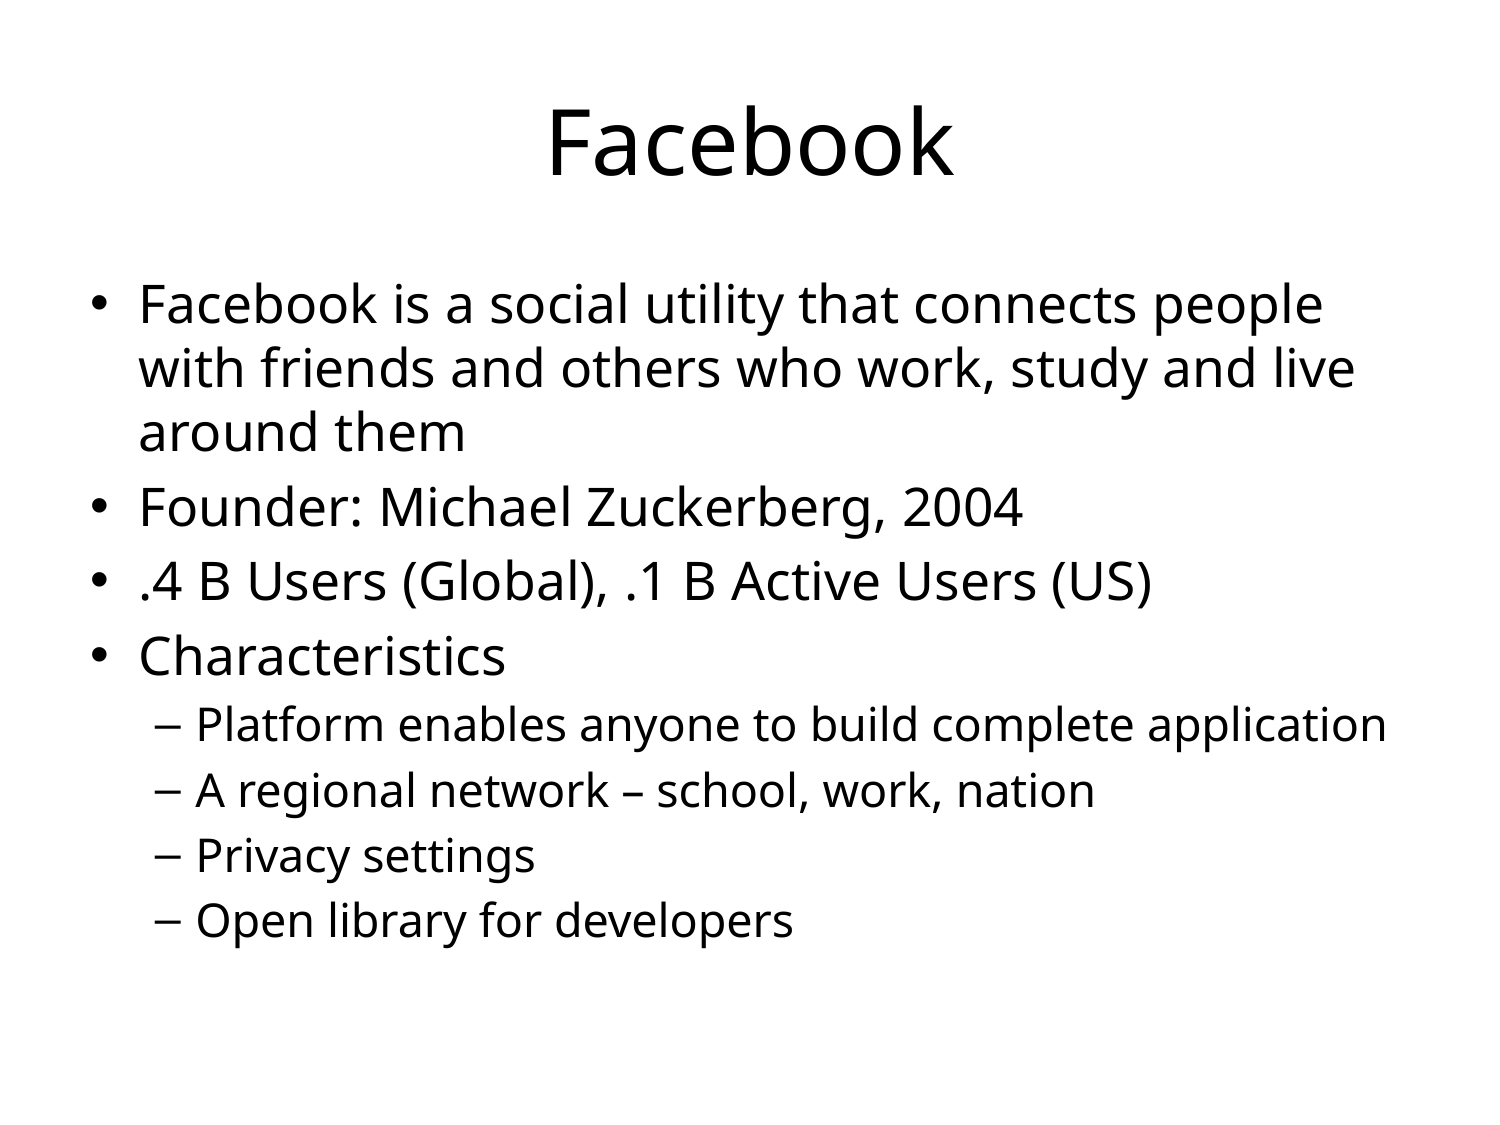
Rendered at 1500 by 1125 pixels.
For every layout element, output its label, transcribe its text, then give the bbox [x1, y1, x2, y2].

title Facebook [75, 45, 1425, 233]
list Facebook is a social utility that connects people with friends and others who work, study and live around them Founder: Michael Zuckerberg, 2004 .4 B Users (Global), .1 B Active Users (US) Characteristics Platform enables anyone to build complete application A regional network – school, work, nation Privacy settings Open library for developers [75, 262, 1425, 1005]
